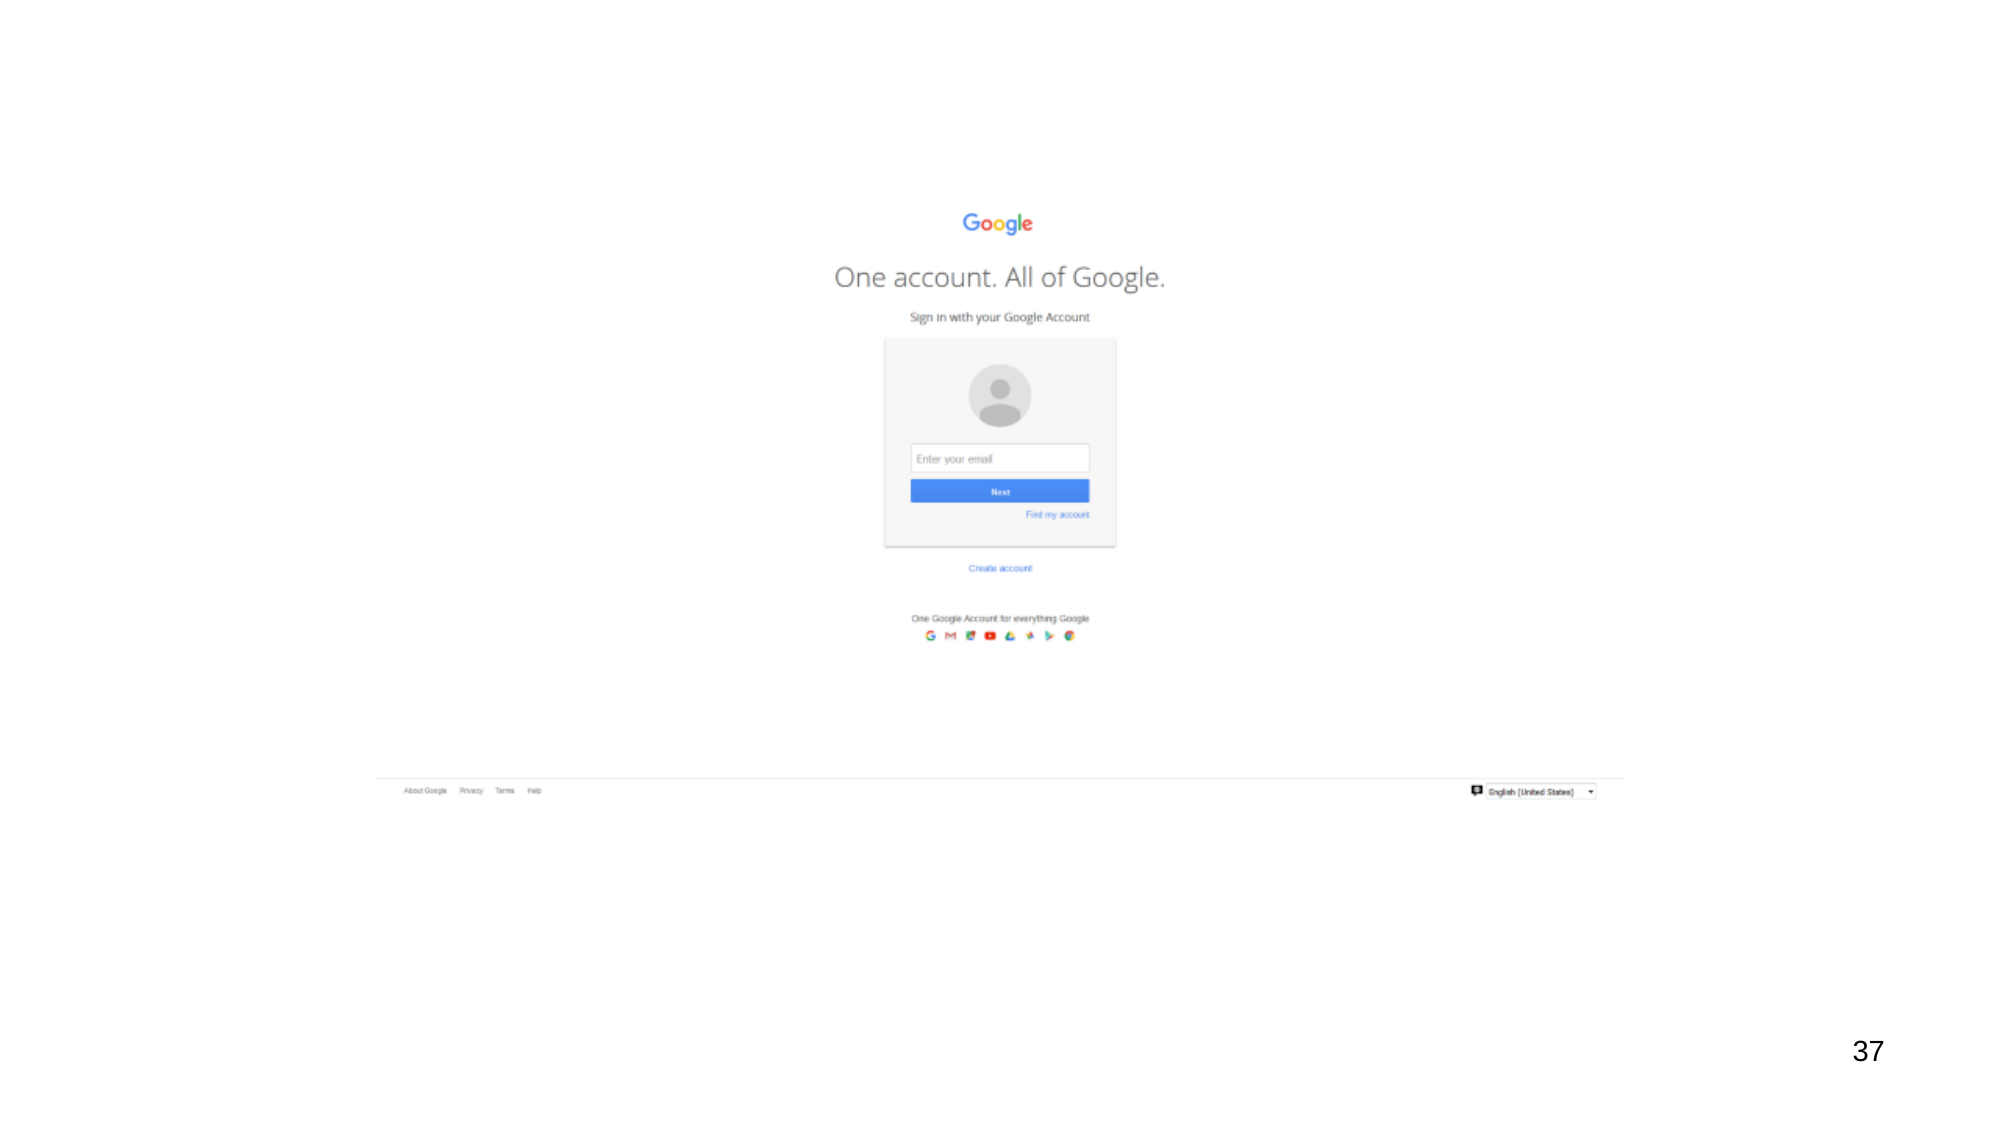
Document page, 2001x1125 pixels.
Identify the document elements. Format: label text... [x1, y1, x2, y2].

picture [374, 187, 1626, 801]
slide_number 37 [1433, 1024, 1901, 1103]
